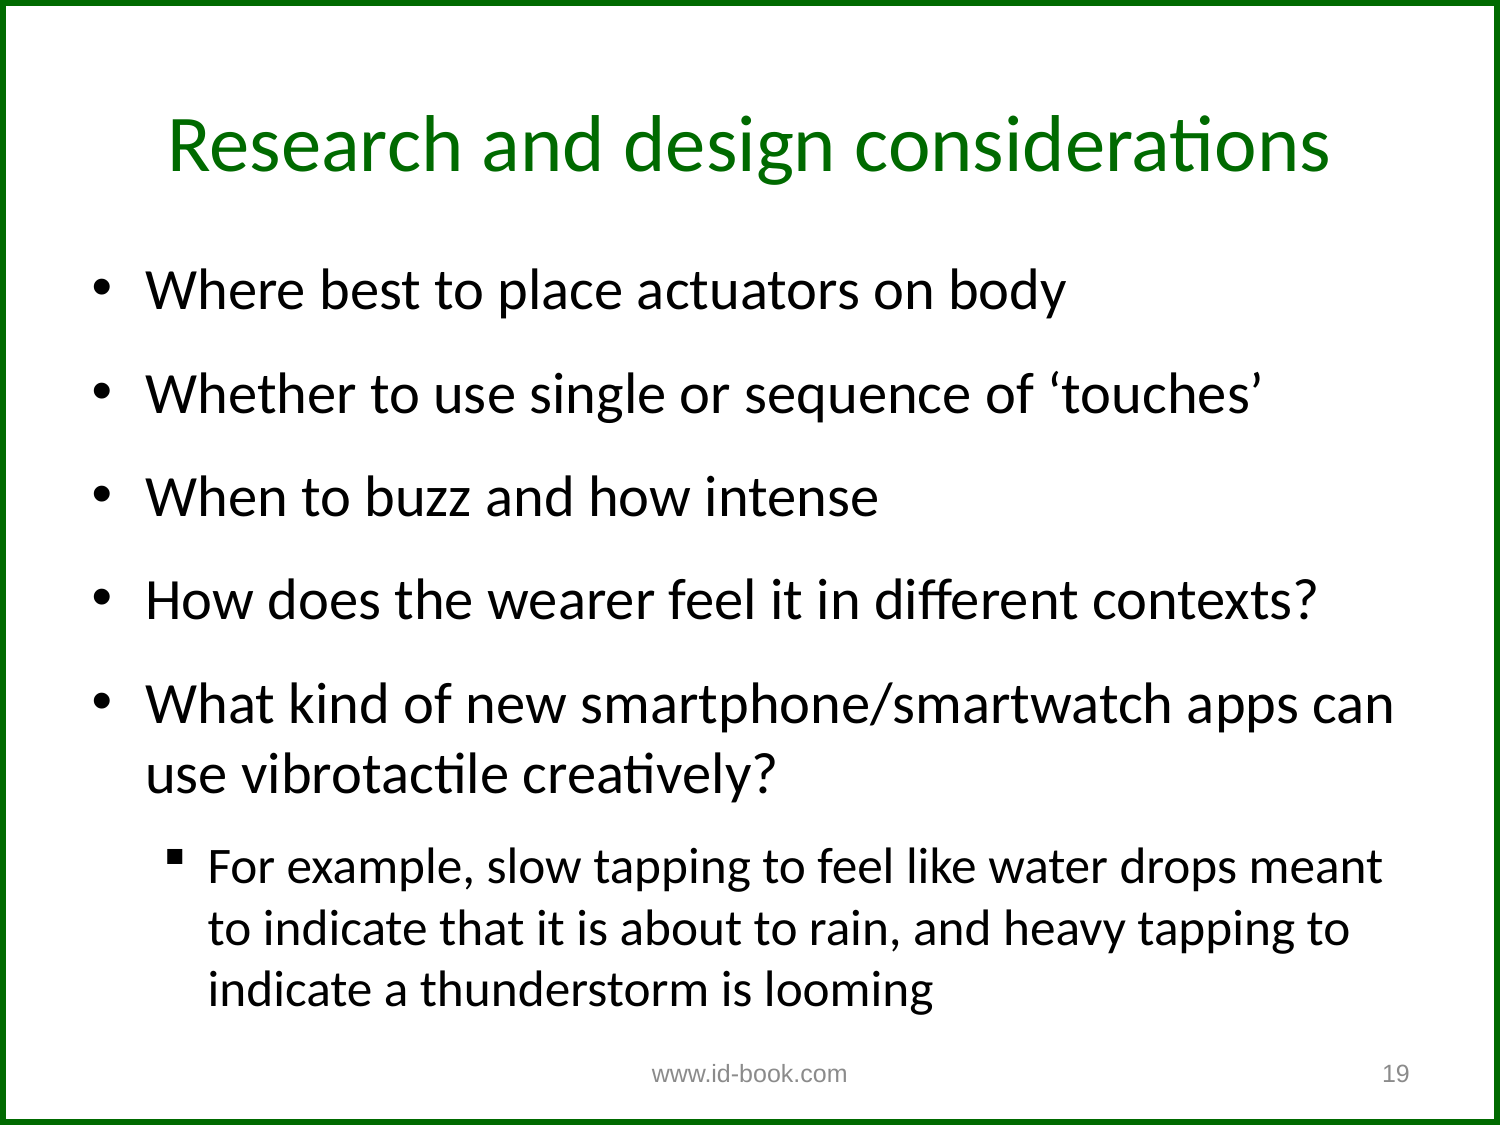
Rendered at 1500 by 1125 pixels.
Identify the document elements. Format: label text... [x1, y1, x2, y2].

title Research and design considerations [75, 45, 1425, 233]
slide_number 19 [1074, 1042, 1425, 1103]
list Where best to place actuators on body Whether to use single or sequence of ‘touches’ When to buzz and how intense How does the wearer feel it in different contexts? What kind of new smartphone/smartwatch apps can use vibrotactile creatively? For example, slow tapping to feel like water drops meant to indicate that it is about to rain, and heavy tapping to indicate a thunderstorm is looming [76, 243, 1427, 1041]
footer www.id-book.com [512, 1042, 988, 1103]
